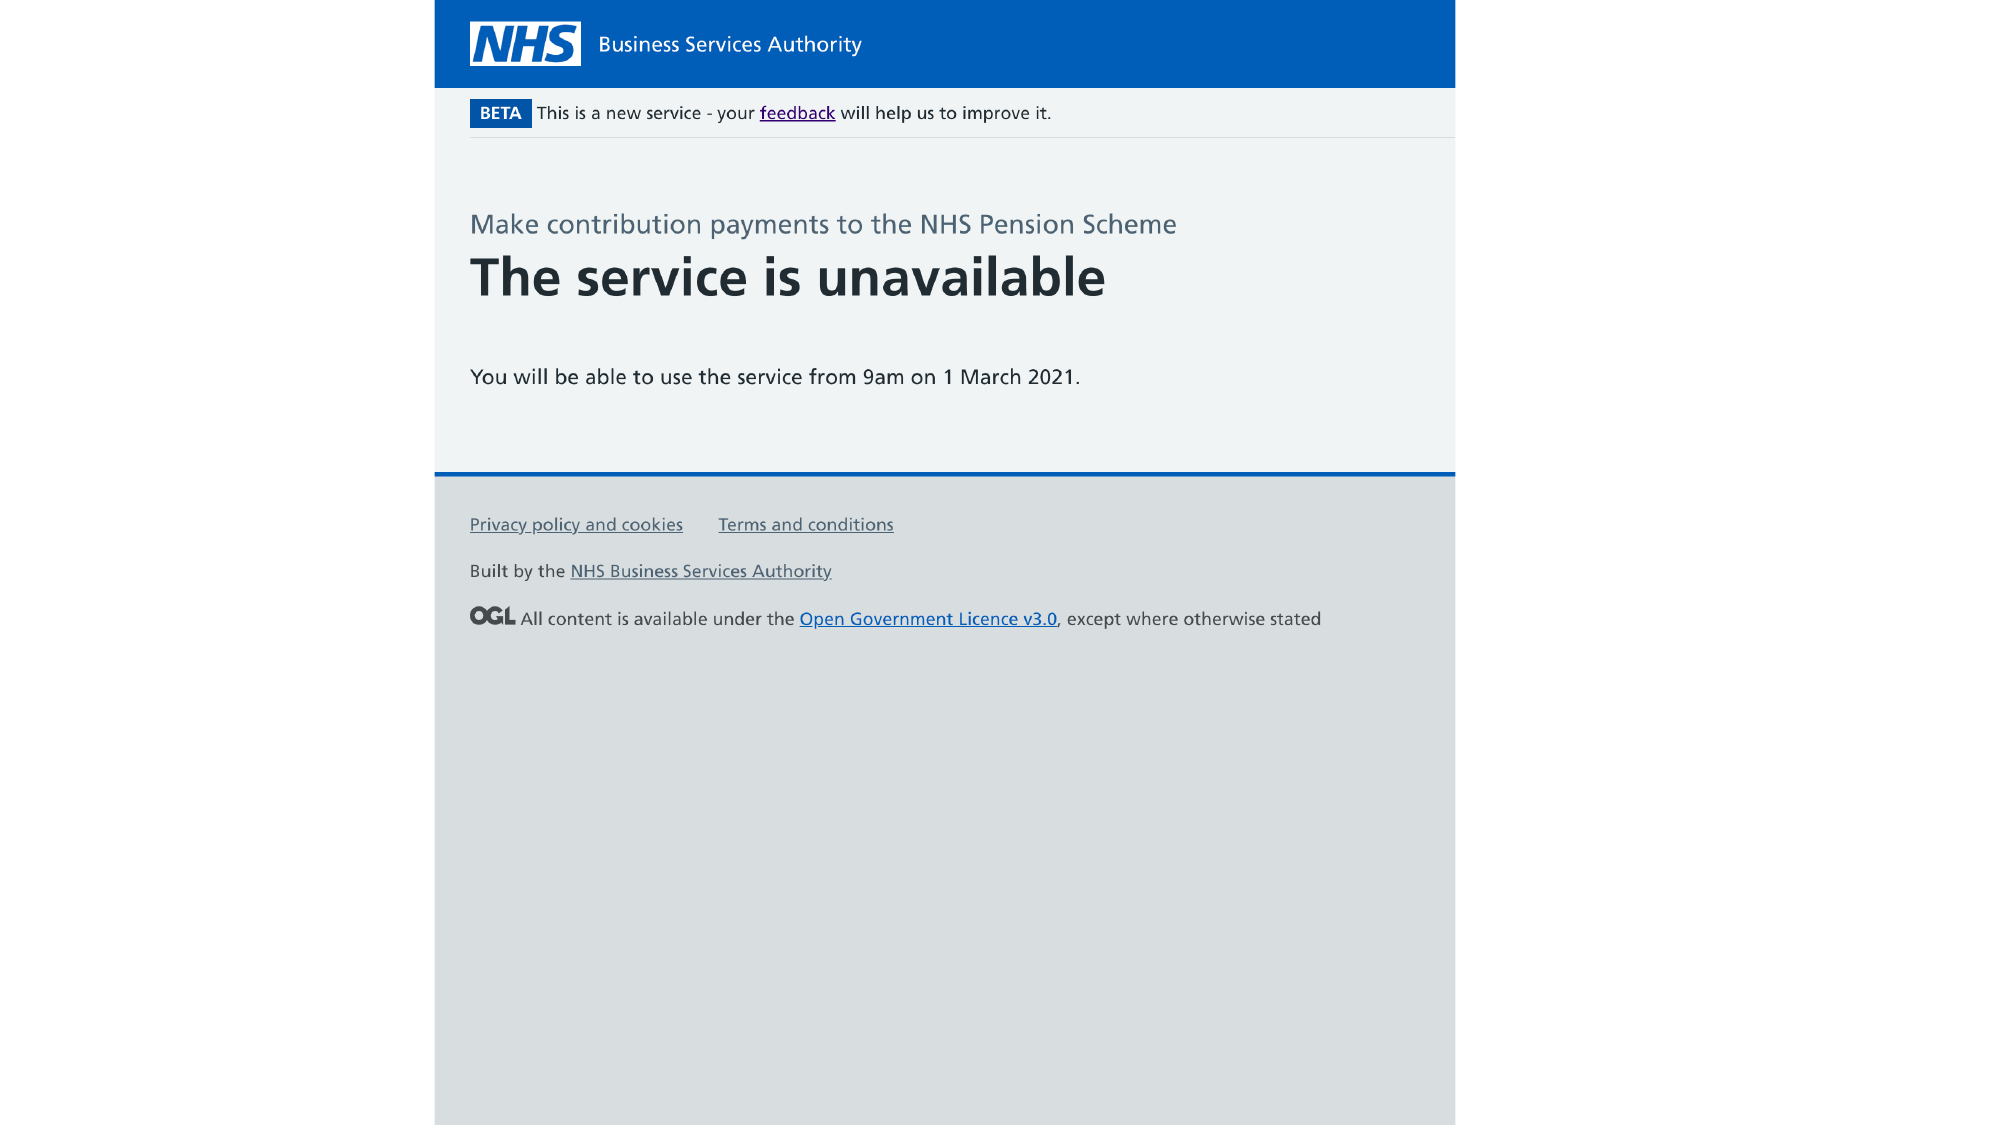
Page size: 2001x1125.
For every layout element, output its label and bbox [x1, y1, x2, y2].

picture [434, 0, 1456, 1125]
